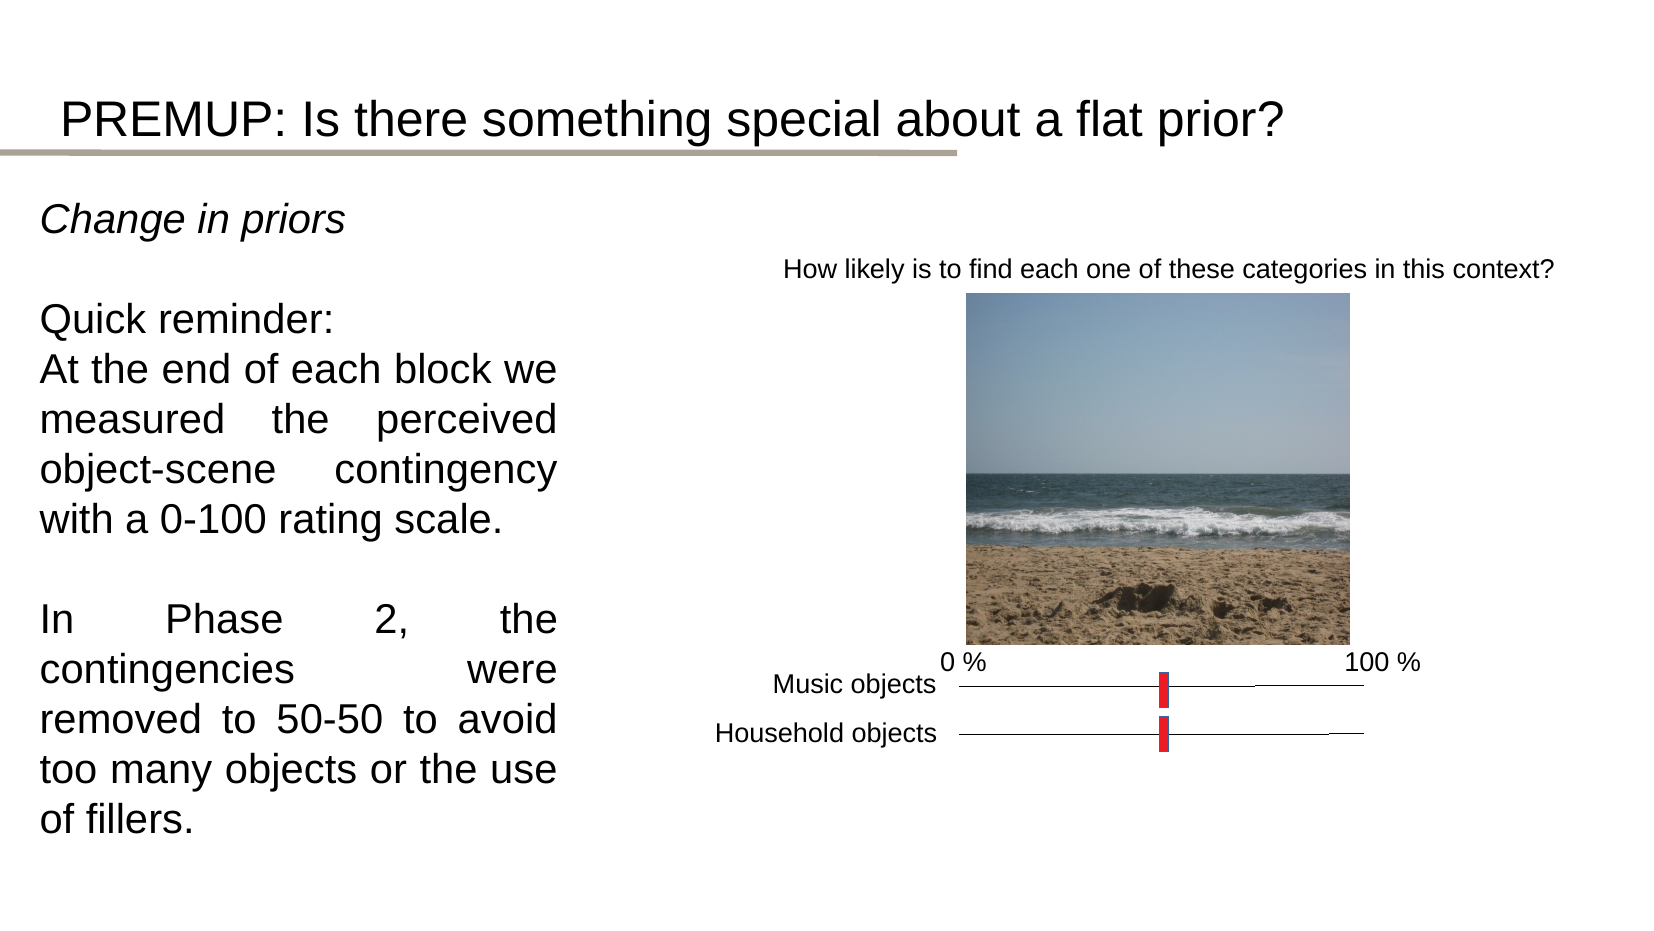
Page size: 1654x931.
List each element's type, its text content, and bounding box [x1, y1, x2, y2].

text_box 100 % [1329, 634, 1472, 679]
text_box [1159, 716, 1169, 752]
text_box 0 % [925, 634, 1068, 679]
text_box [584, 195, 1575, 305]
text_box PREMUP: Is there something special about a flat prior? [45, 64, 1592, 169]
text_box [1159, 672, 1169, 708]
text_box Music objects [757, 656, 901, 701]
text_box How likely is to find each one of these categories in this context? [768, 241, 1546, 286]
picture [965, 292, 1350, 645]
text_box Household objects [700, 705, 895, 750]
text_box Change in priors Quick reminder: At the end of each block we measured the perceived object-scene contingency with a 0-100 rating scale. In Phase 2, the contingencies were removed to 50-50 to avoid too many objects or the use of fillers. [24, 184, 573, 836]
